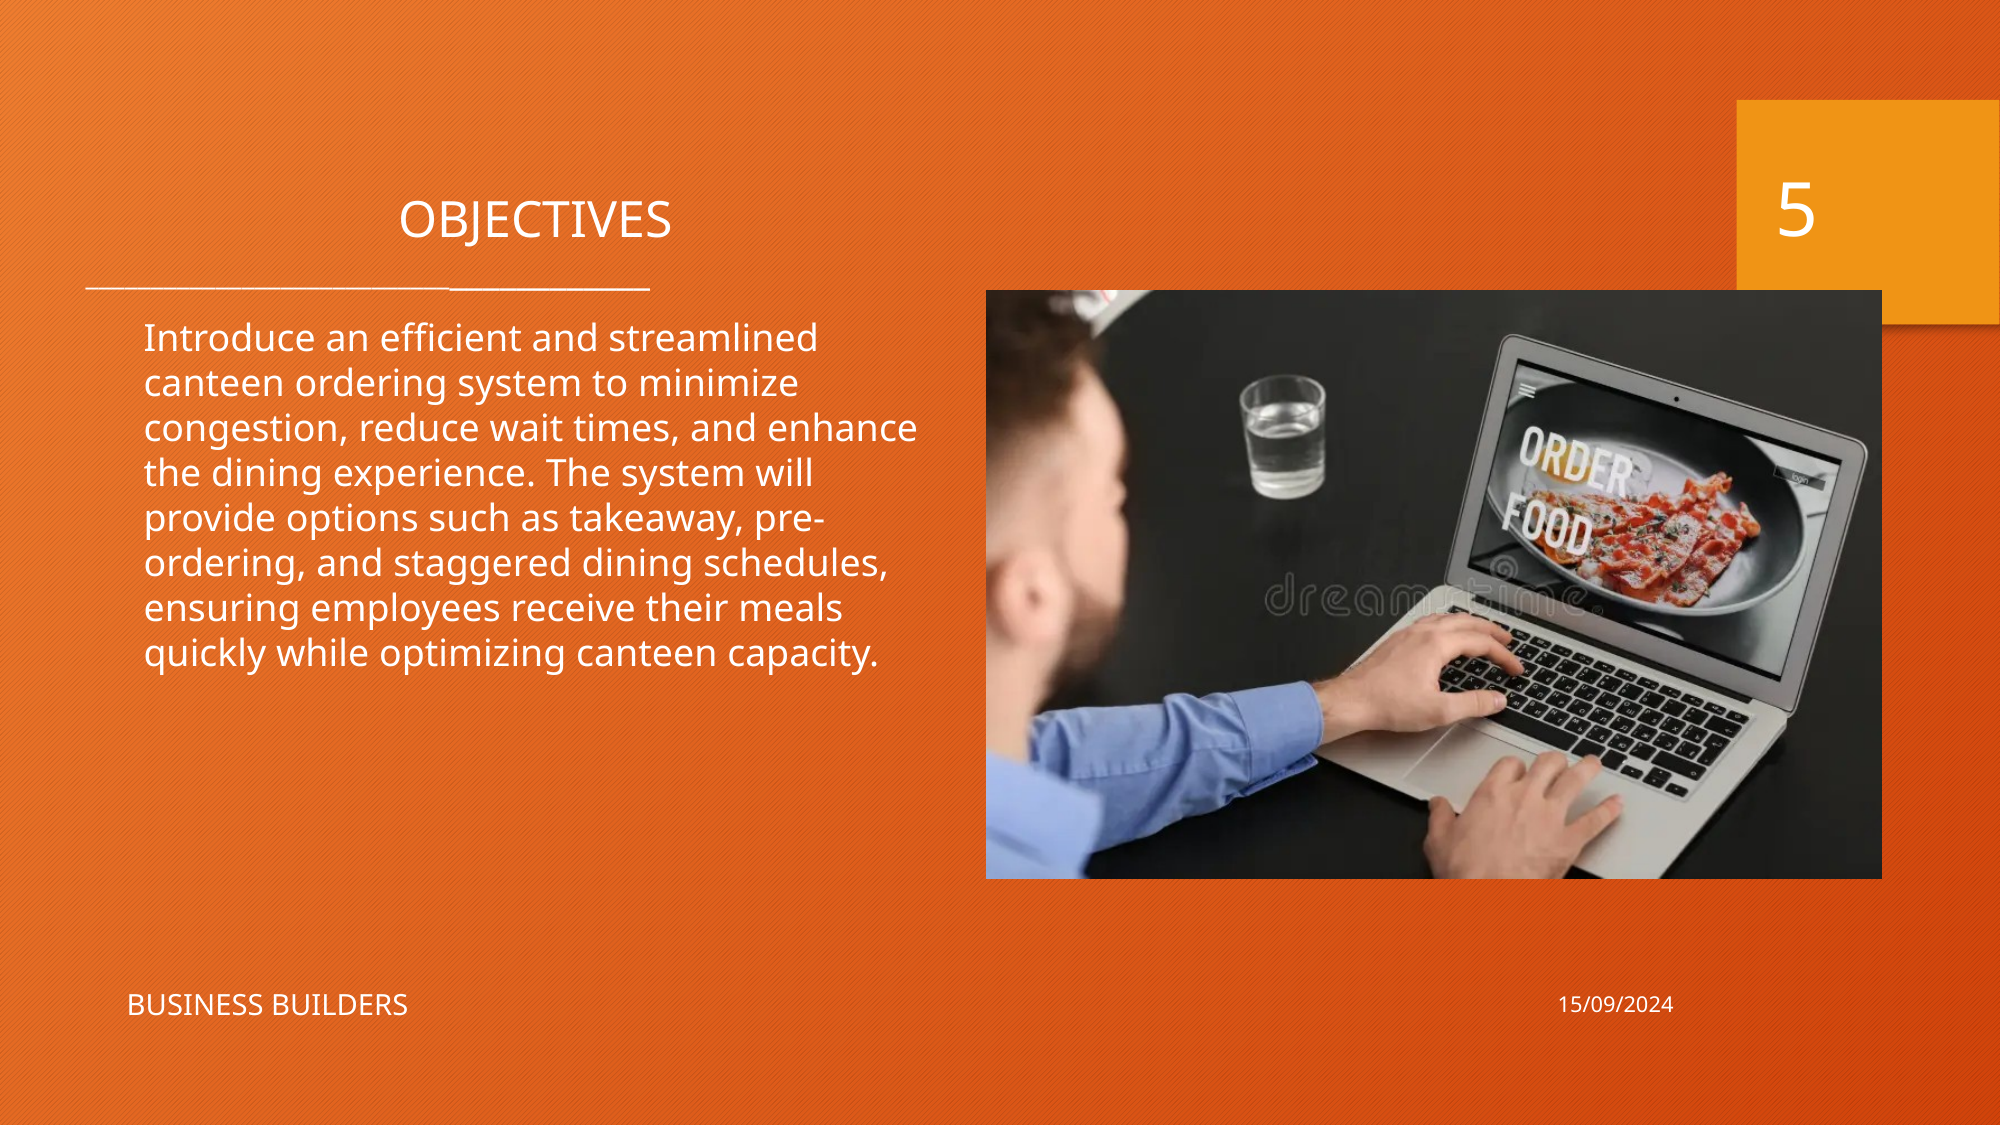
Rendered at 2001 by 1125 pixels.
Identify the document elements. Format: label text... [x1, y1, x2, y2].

footer BUSINESS BUILDERS [111, 973, 1239, 1034]
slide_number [1239, 973, 1689, 1034]
slide_number 5 [1760, 123, 1950, 303]
text_box OBJECTIVES ________________________________________ [70, 180, 1000, 301]
picture [986, 290, 2000, 880]
text_box Introduce an efficient and streamlined canteen ordering system to minimize congestion, reduce wait times, and enhance the dining experience. The system will provide options such as takeaway, pre-ordering, and staggered dining schedules, ensuring employees receive their meals quickly while optimizing canteen capacity. [128, 306, 968, 682]
